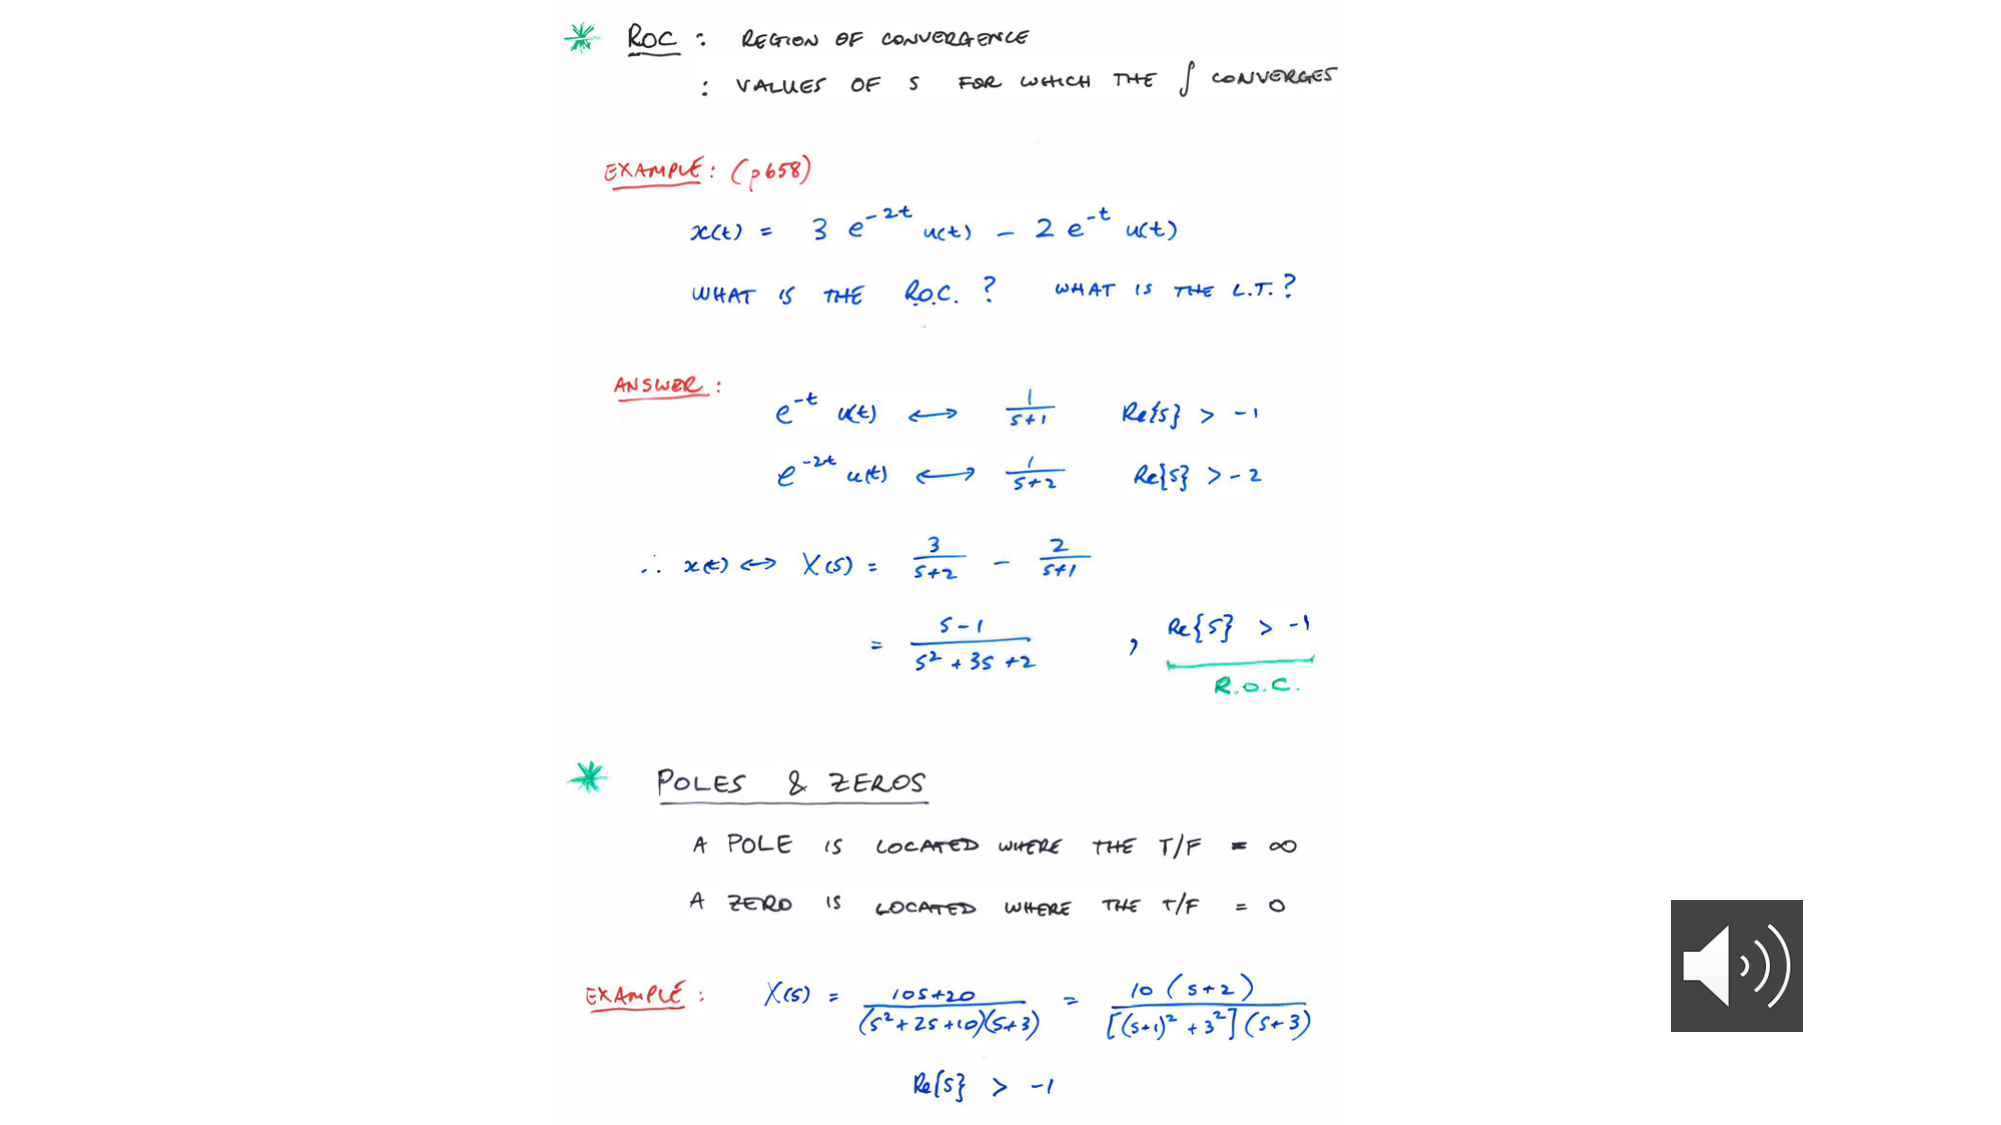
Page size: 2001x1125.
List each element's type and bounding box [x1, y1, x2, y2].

picture [1670, 899, 1804, 1033]
picture [550, 0, 1347, 1125]
